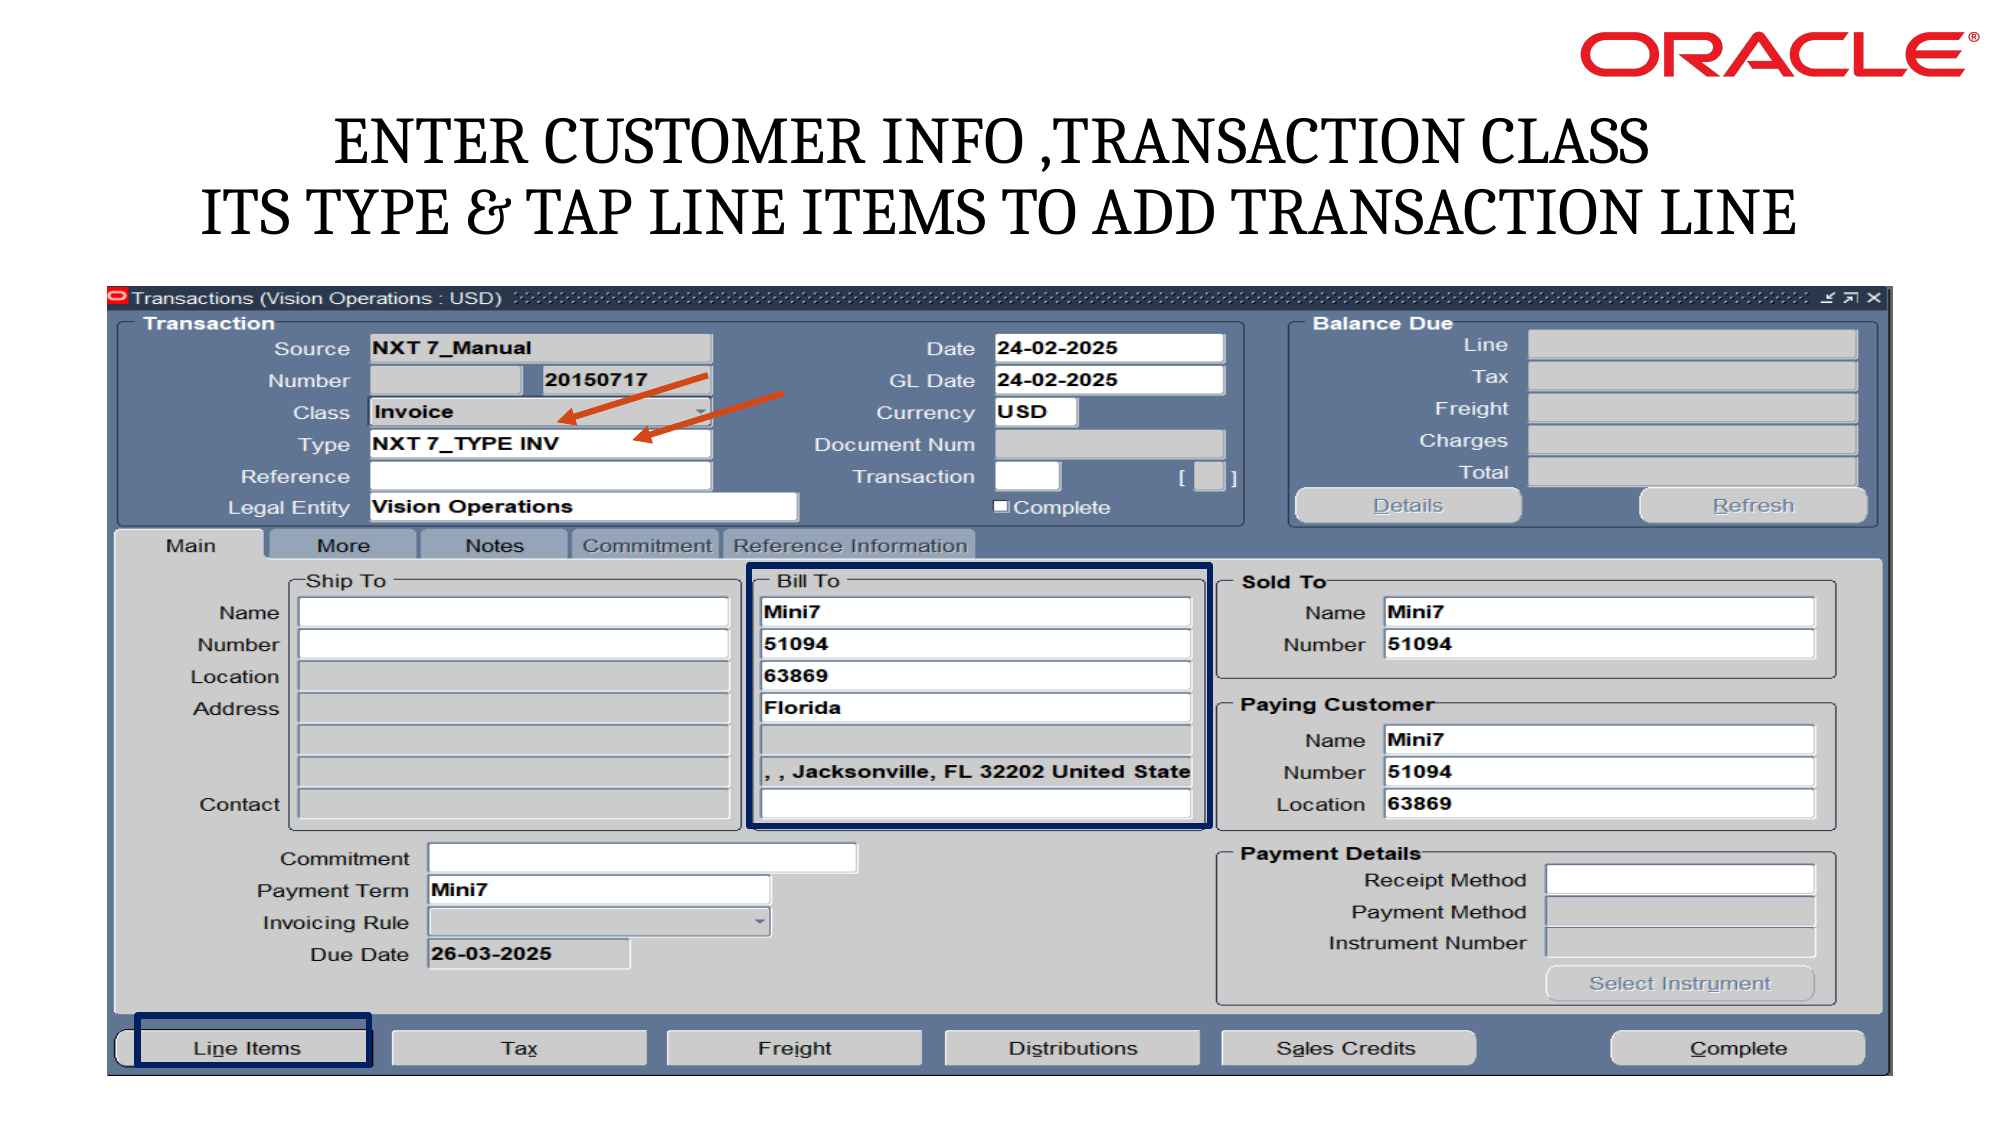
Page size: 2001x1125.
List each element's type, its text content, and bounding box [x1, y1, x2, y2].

title Enter Customer Info ,transaction class its type & tap line items to add transaction line [137, 108, 1863, 286]
picture [107, 287, 1892, 1074]
picture [1558, 3, 2001, 105]
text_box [559, 377, 706, 420]
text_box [633, 394, 782, 438]
